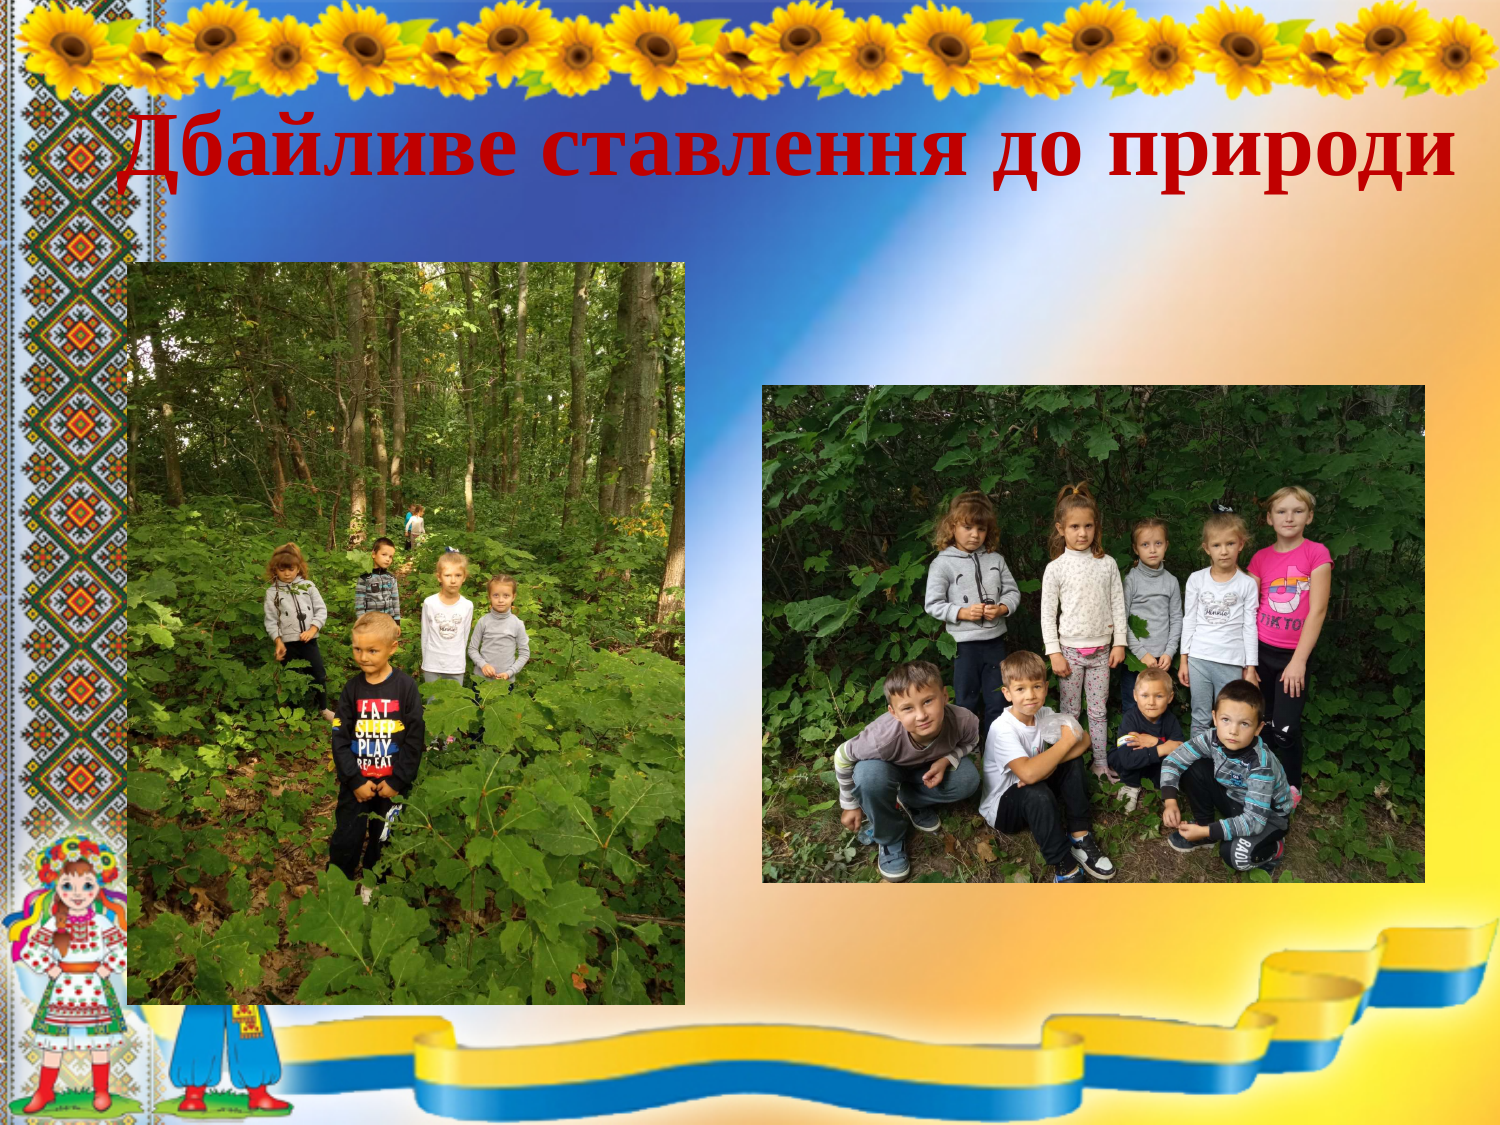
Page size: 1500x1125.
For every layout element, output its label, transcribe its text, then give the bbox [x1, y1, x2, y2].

picture [0, 0, 1500, 1125]
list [127, 262, 685, 1006]
title Дбайливе ставлення до природи [75, 45, 1500, 233]
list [762, 384, 1426, 883]
